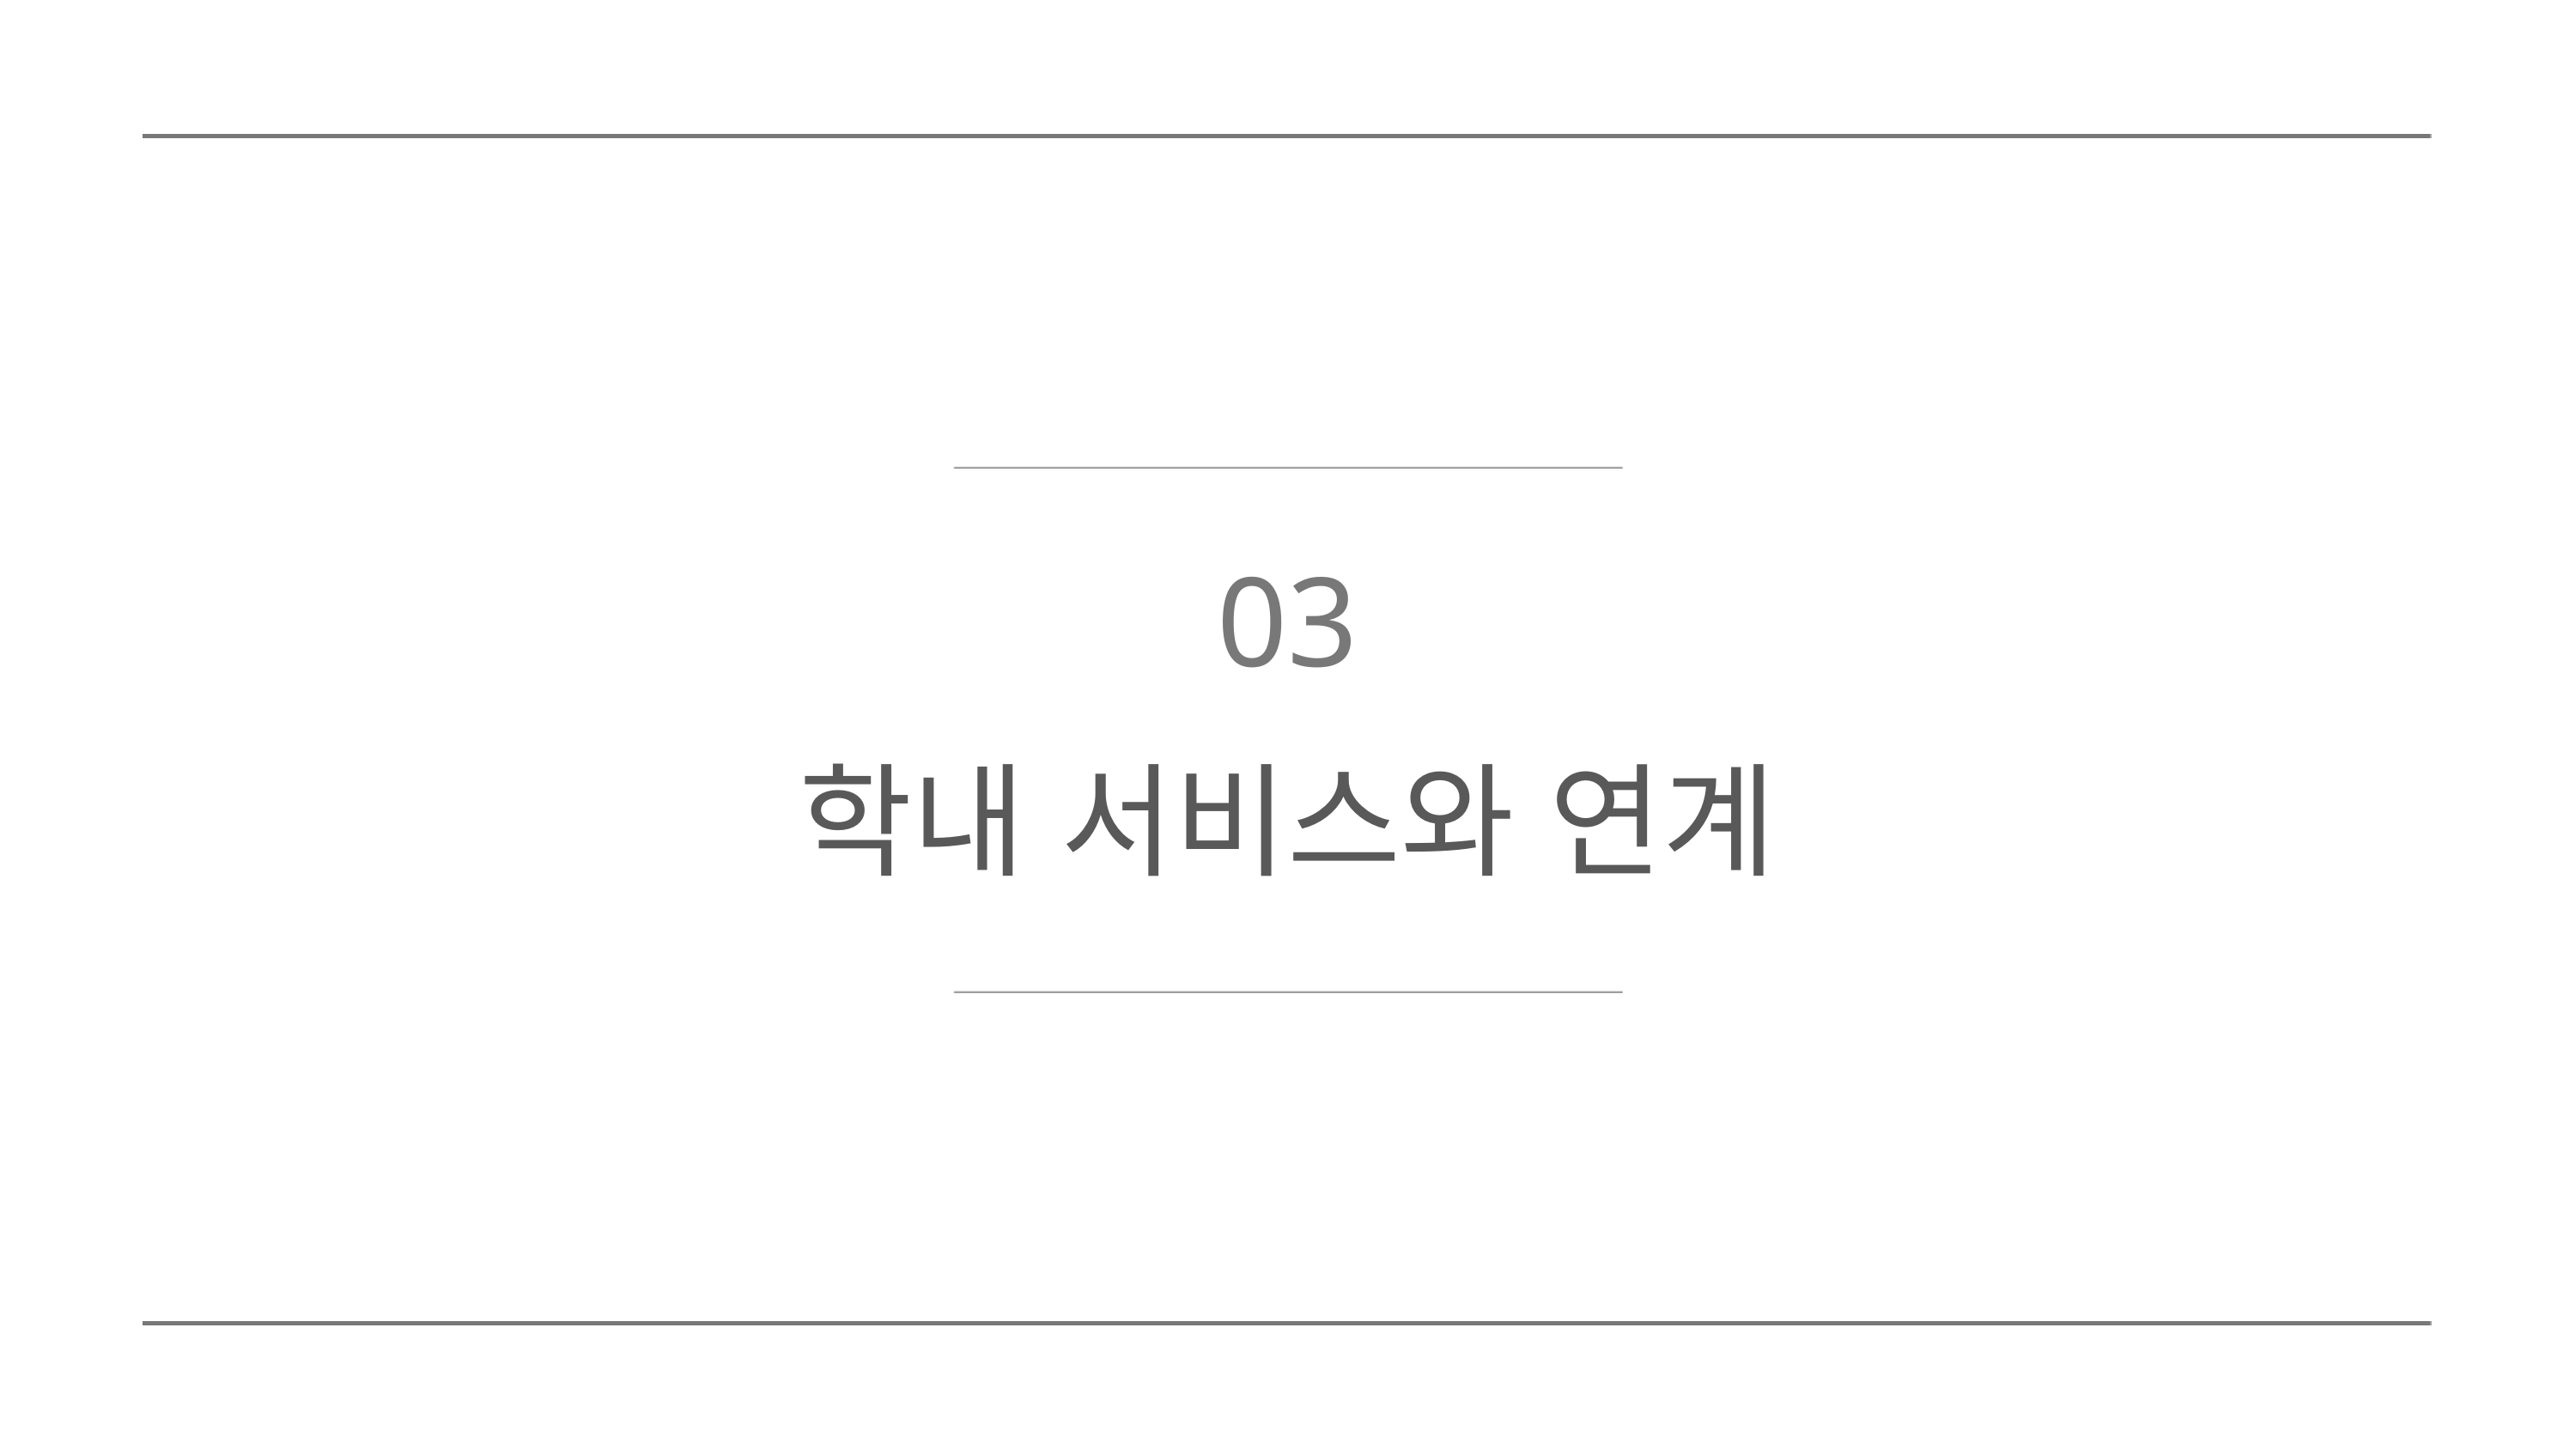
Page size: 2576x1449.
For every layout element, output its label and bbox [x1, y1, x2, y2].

picture [143, 133, 2432, 138]
picture [143, 1321, 2432, 1325]
text_box [512, 466, 2064, 993]
